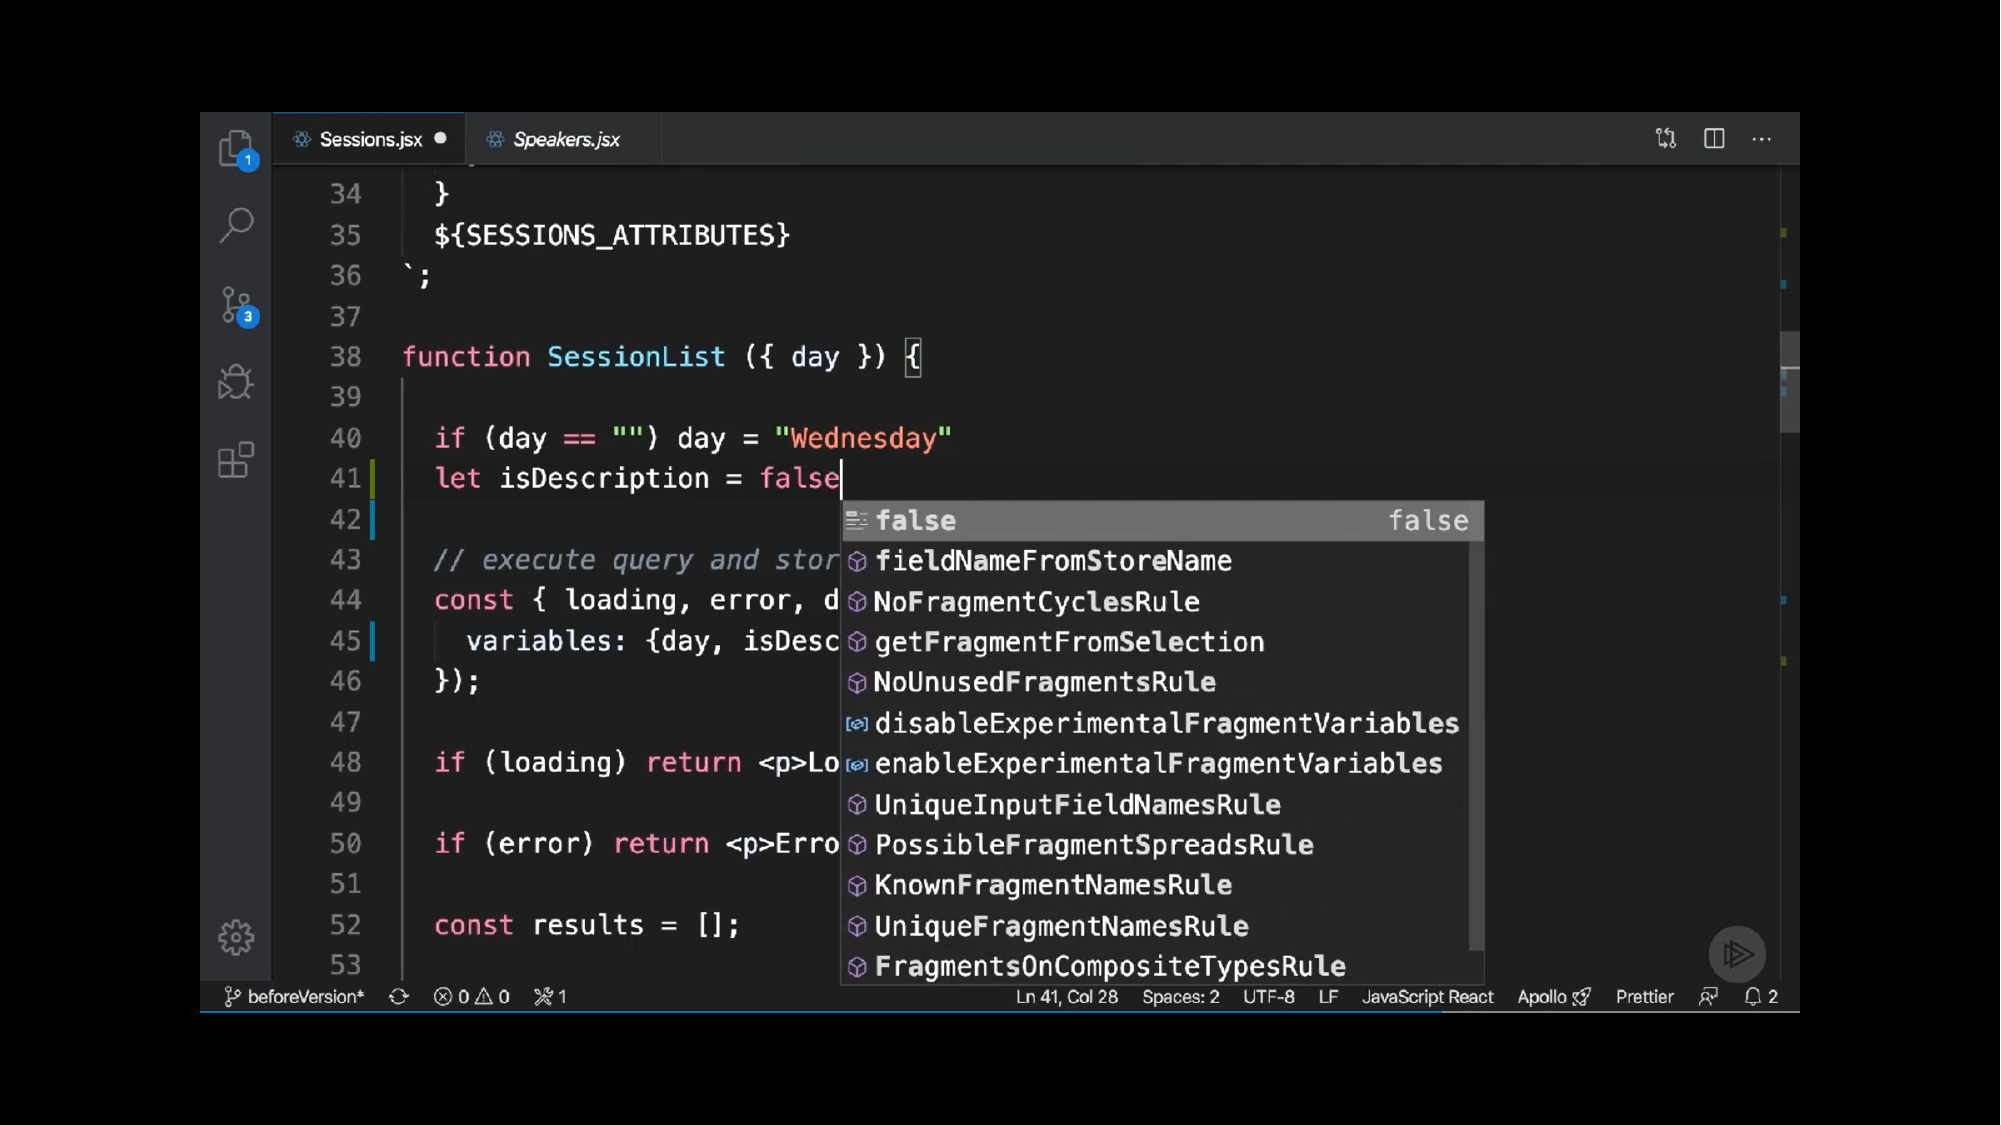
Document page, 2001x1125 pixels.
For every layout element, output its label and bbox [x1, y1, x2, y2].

picture [199, 112, 1800, 1013]
